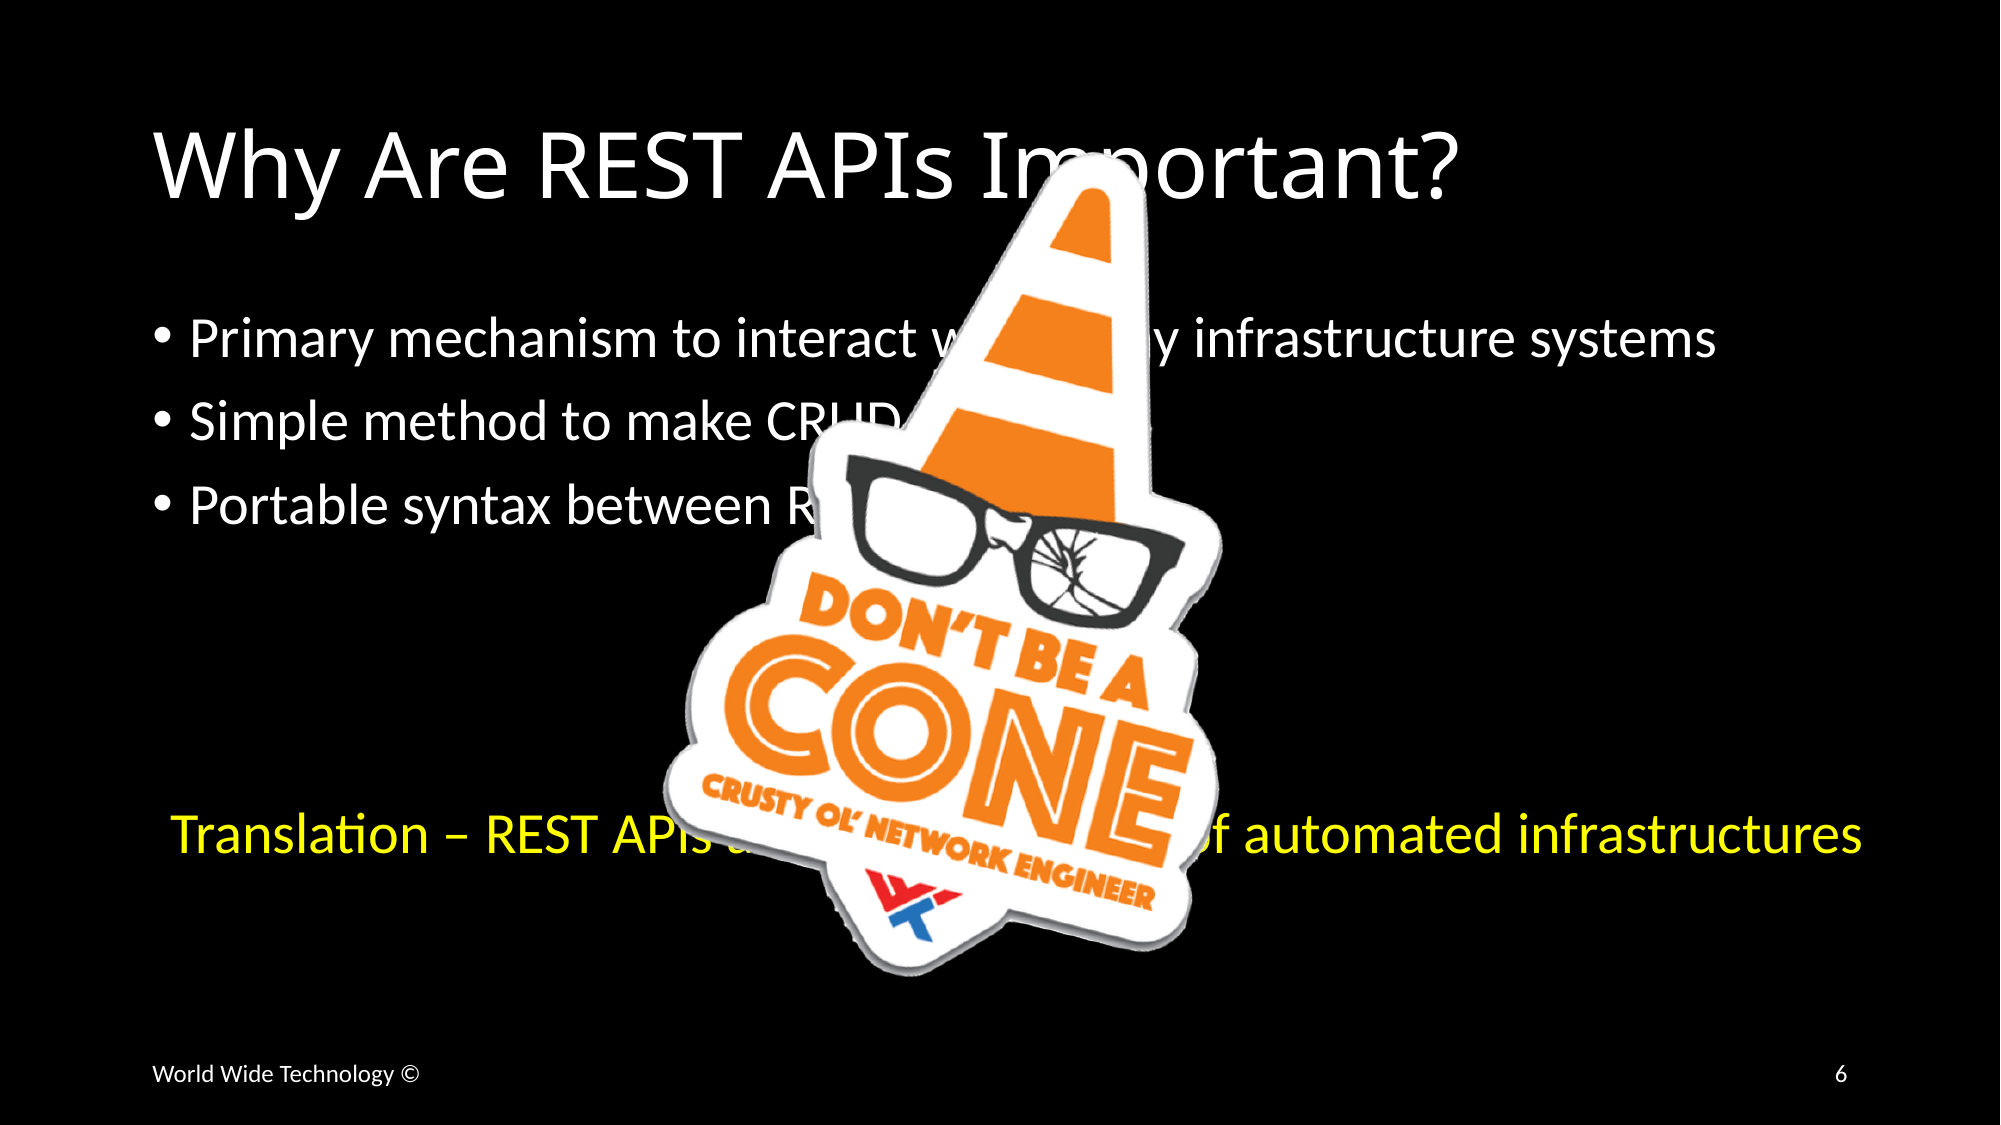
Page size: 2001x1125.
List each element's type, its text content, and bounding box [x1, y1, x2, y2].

list Primary mechanism to interact with many infrastructure systems Simple method to make CRUD requests Portable syntax between REST clients [1282, 299, 1863, 586]
title Why Are REST APIs Important? [137, 59, 1863, 278]
text_box Translation – REST APIs are the foundation of automated infrastructures [1277, 795, 1976, 897]
slide_number 6 [1412, 1042, 1863, 1103]
slide_number World Wide Technology © [137, 1042, 588, 1103]
list Primary mechanism to interact with many infrastructure systems Simple method to make CRUD requests Portable syntax between REST clients [137, 299, 722, 586]
text_box Translation – REST APIs are the foundation of automated infrastructures [59, 795, 654, 897]
picture [624, 74, 1378, 1053]
